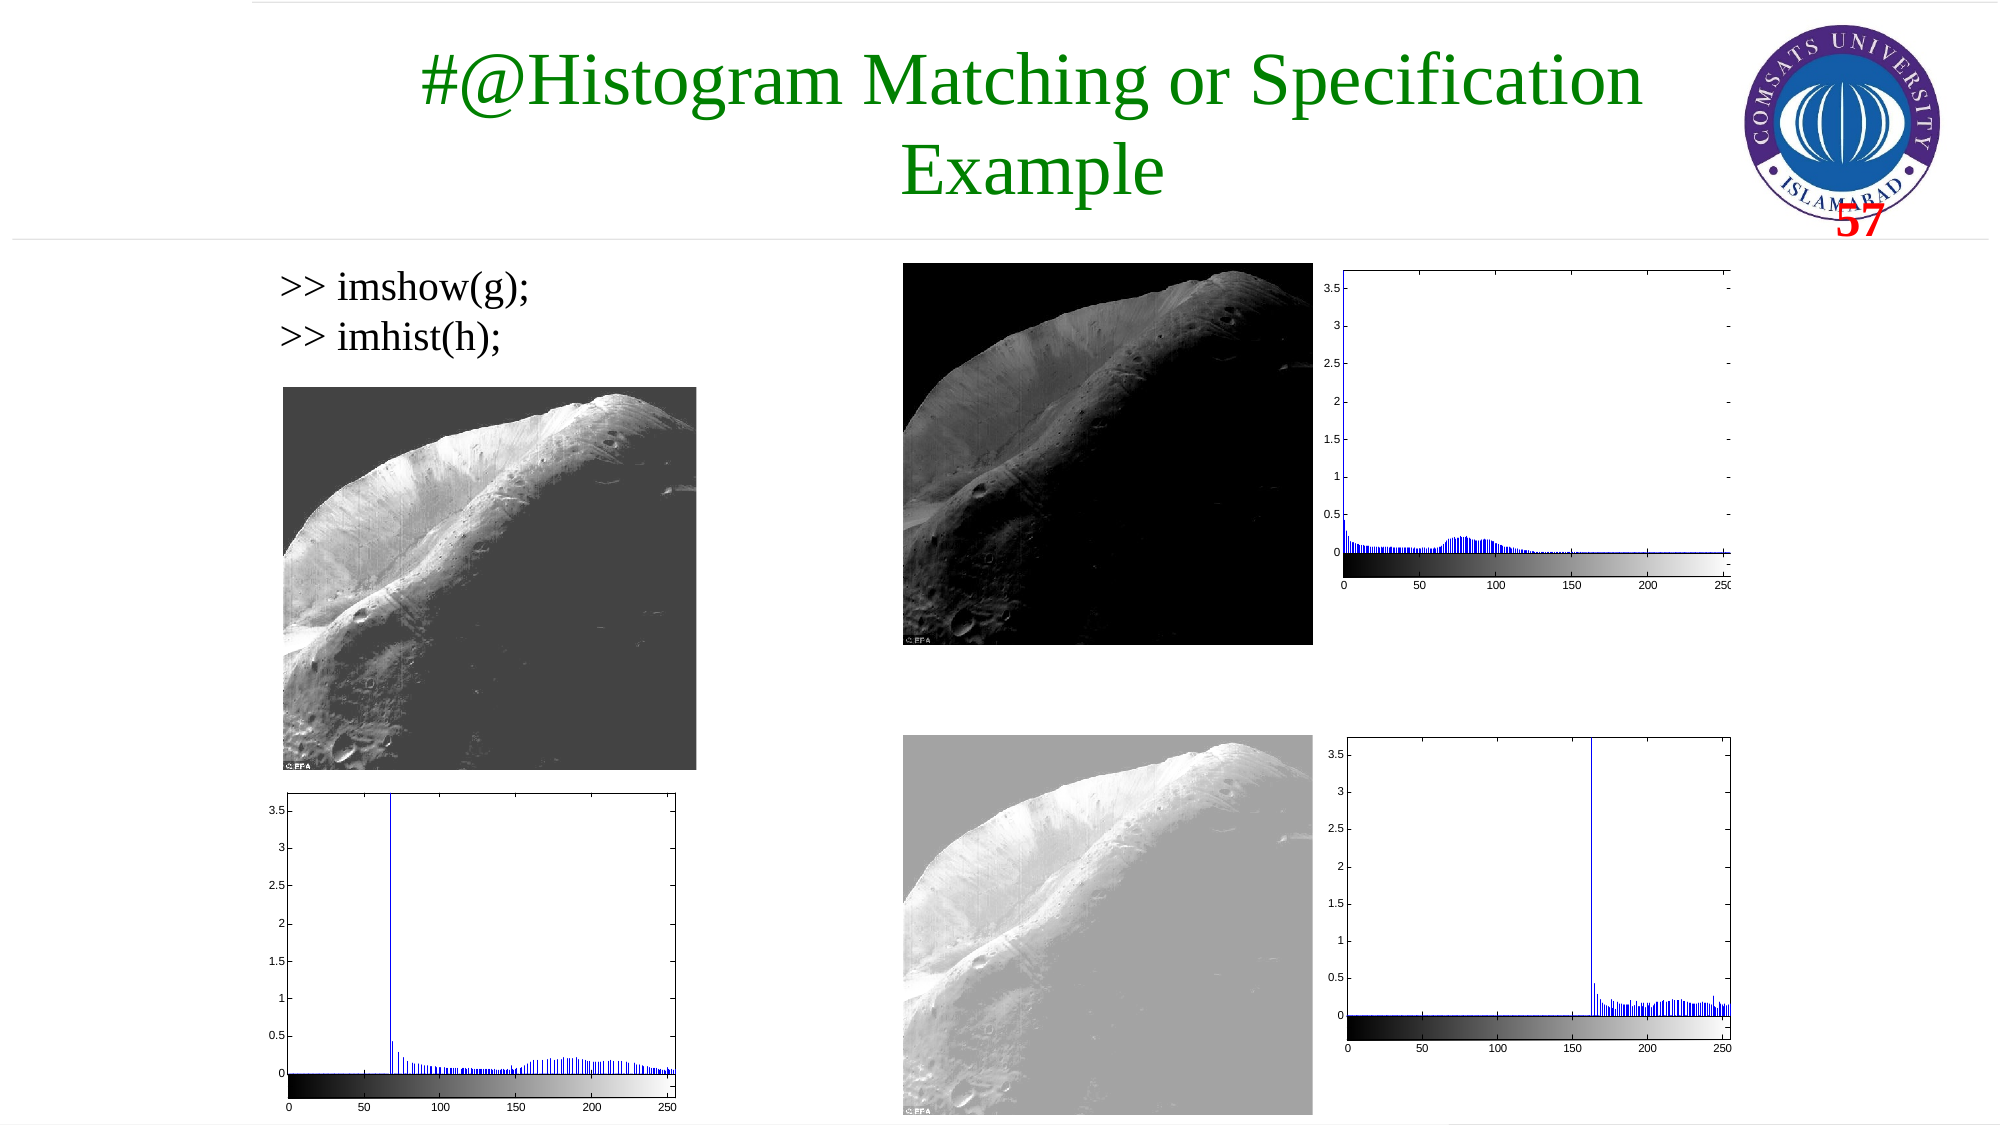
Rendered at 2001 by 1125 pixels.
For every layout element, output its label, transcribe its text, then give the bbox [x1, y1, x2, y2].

picture [899, 258, 1314, 647]
text_box >> imshow(g); >> imhist(h); [264, 251, 1138, 366]
picture [264, 791, 679, 1115]
picture [899, 733, 1313, 1115]
picture [1319, 733, 1734, 1062]
picture [1316, 269, 1731, 598]
picture [1730, 8, 1954, 237]
picture [282, 387, 697, 770]
text_box #@Histogram Matching or Specification Example [398, 22, 1668, 218]
